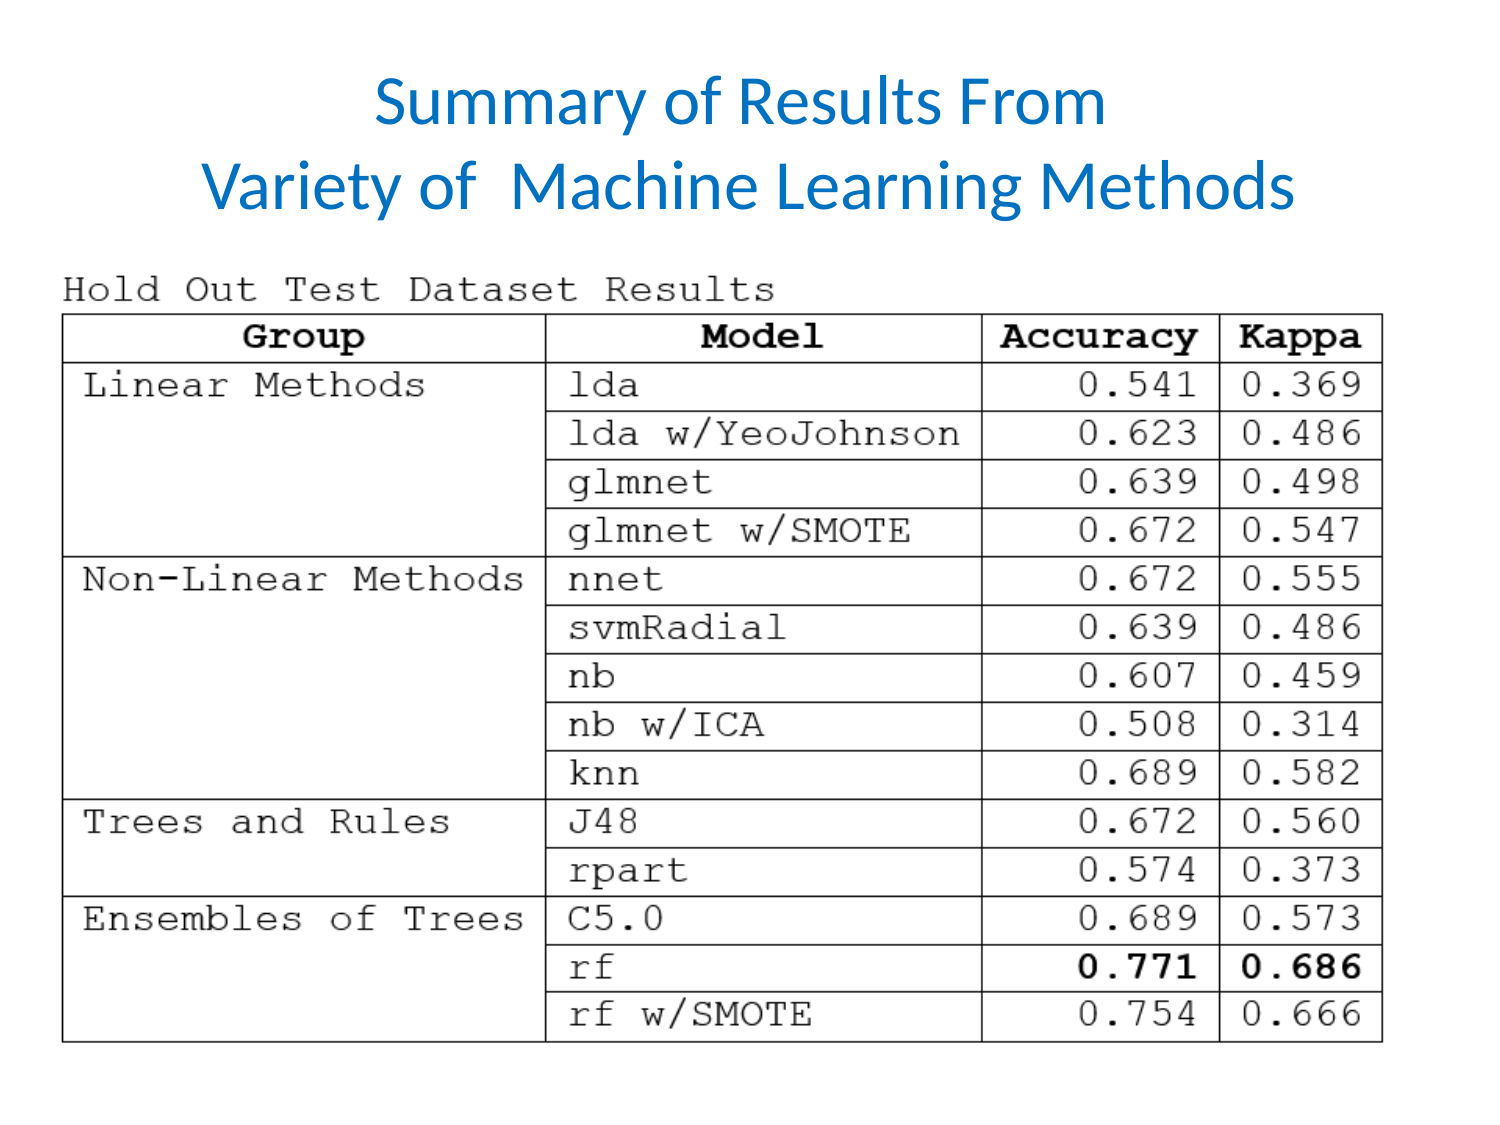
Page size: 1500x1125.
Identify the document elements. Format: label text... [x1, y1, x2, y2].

title Summary of Results From Variety of Machine Learning Methods [75, 45, 1425, 233]
picture [37, 262, 1413, 1068]
